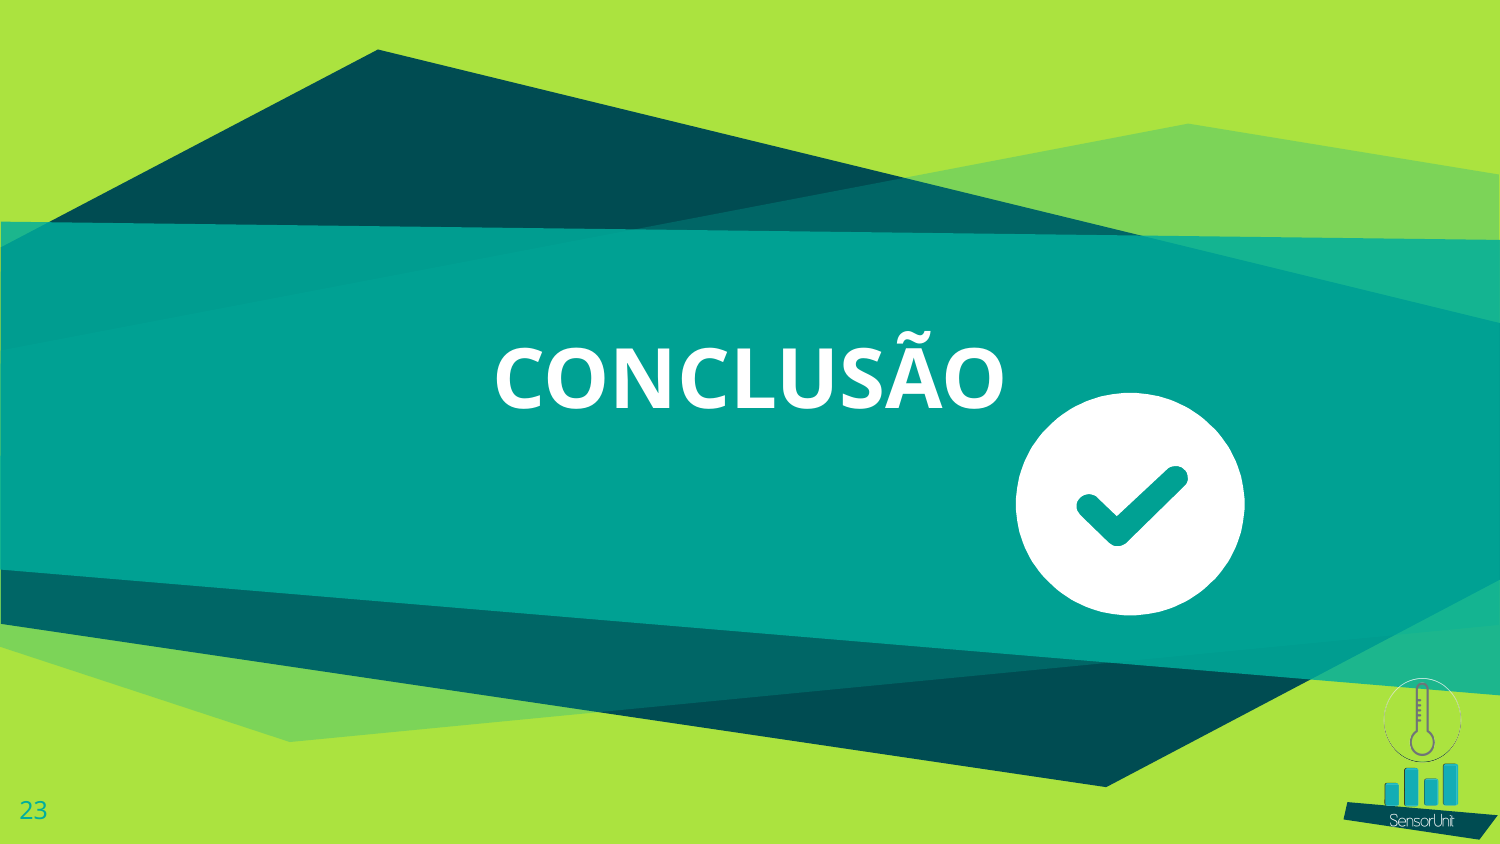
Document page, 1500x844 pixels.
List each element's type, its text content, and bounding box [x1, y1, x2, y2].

slide_number 23 [4, 779, 95, 844]
title CONCLUSÃO [297, 249, 1203, 440]
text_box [1340, 671, 1500, 844]
text_box [1015, 392, 1245, 616]
